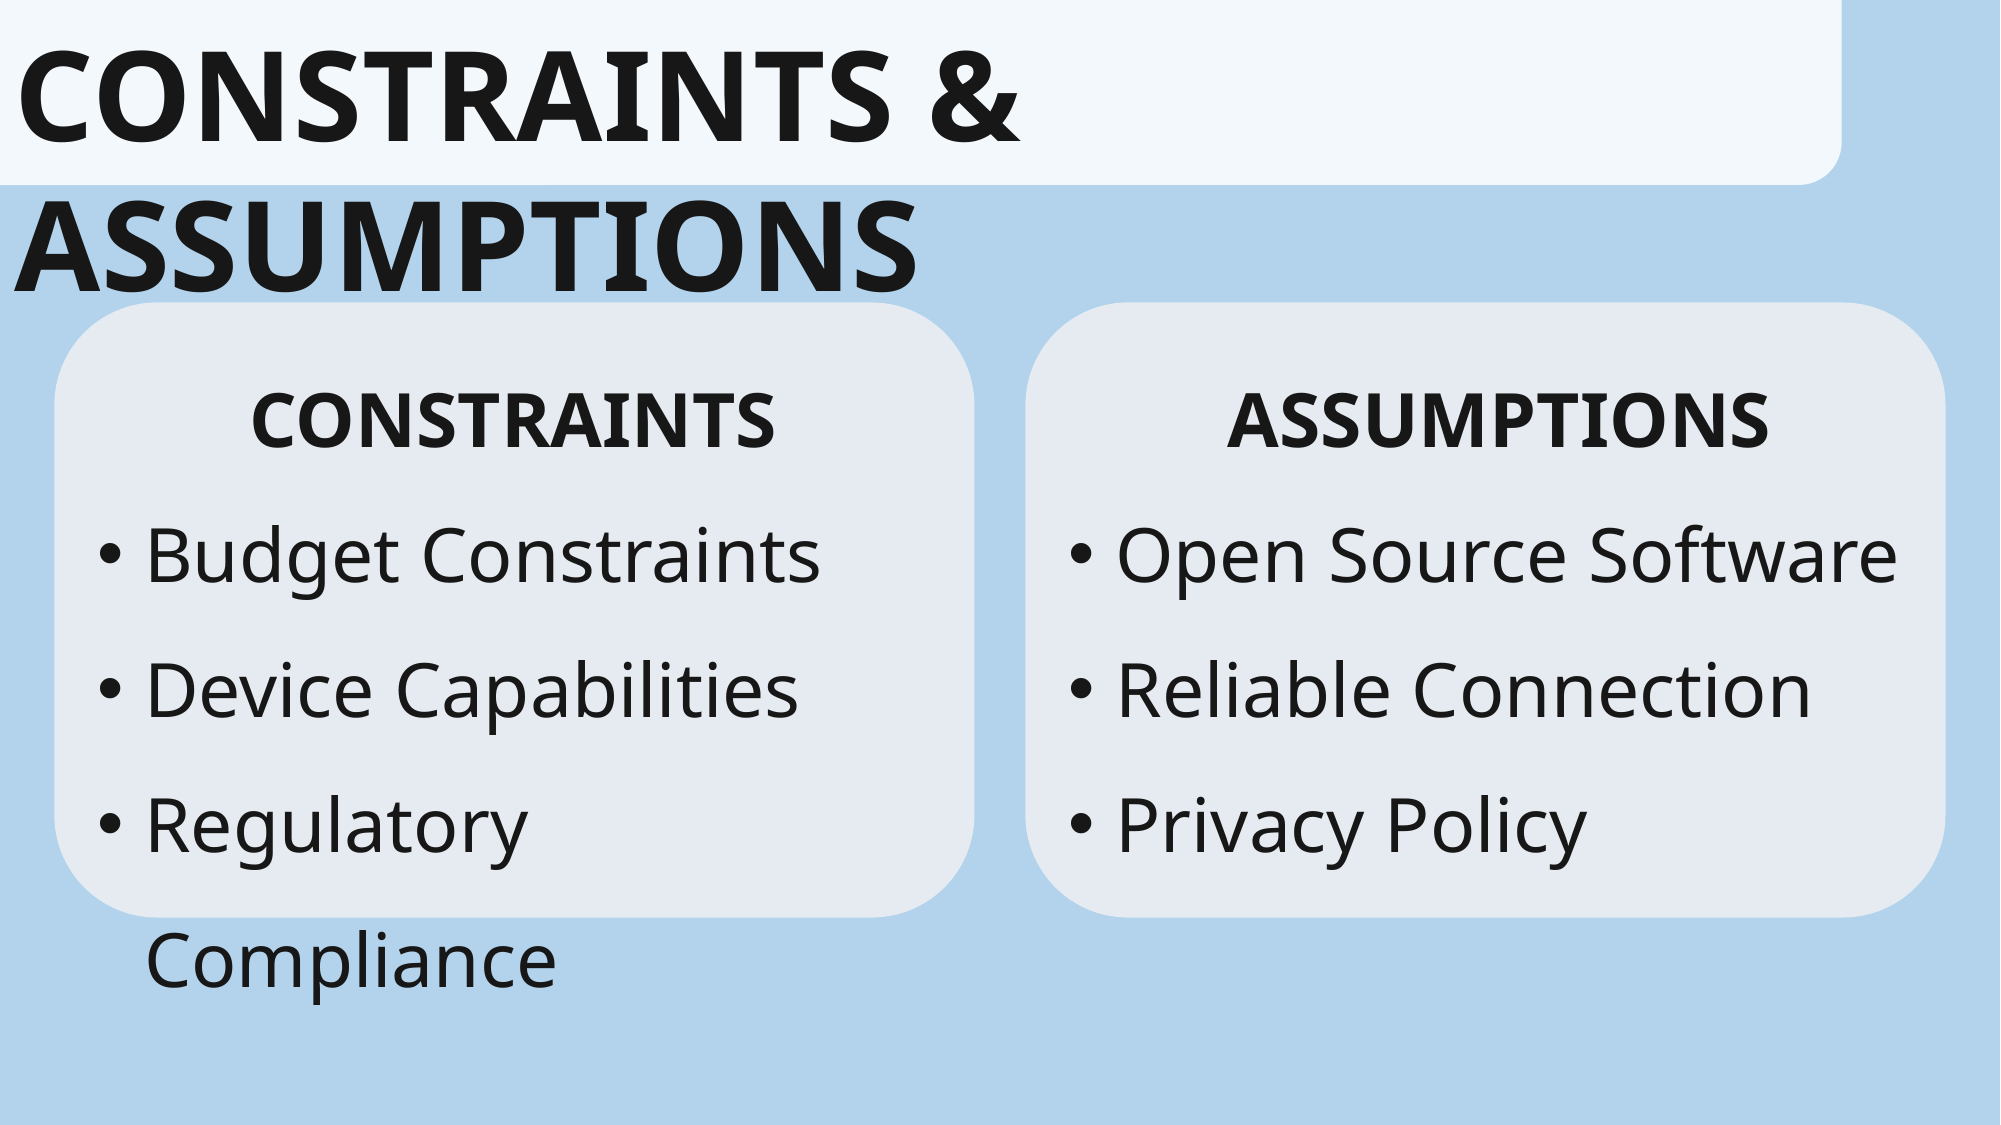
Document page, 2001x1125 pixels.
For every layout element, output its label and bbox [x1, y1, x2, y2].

text_box [54, 302, 1946, 918]
text_box [0, 0, 1842, 185]
